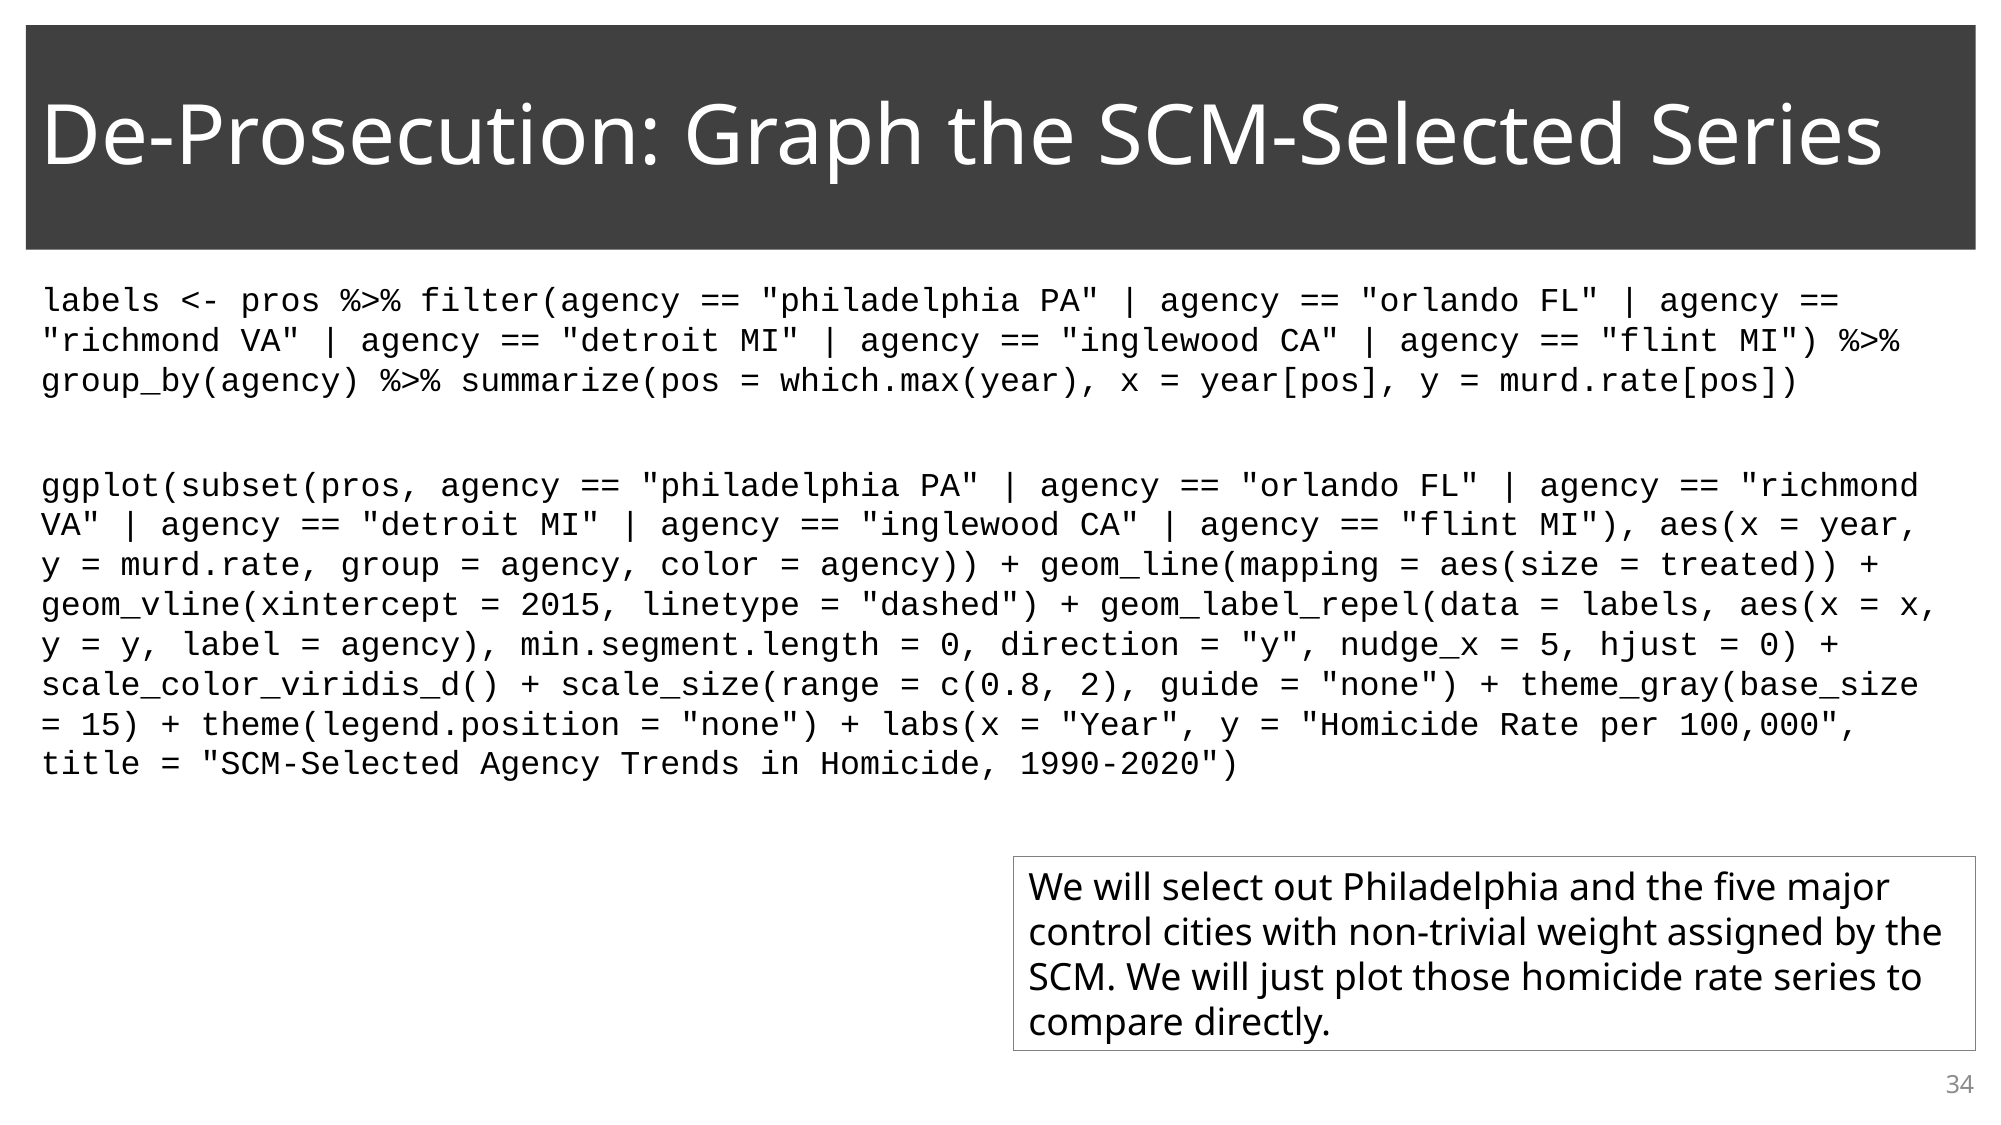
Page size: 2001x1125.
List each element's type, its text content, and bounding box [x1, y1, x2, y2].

title De-Prosecution: Graph the SCM-Selected Series [25, 25, 1976, 250]
list labels <- pros %>% filter(agency == "philadelphia PA" | agency == "orlando FL" | agency == "richmond VA" | agency == "detroit MI" | agency == "inglewood CA" | agency == "flint MI") %>% group_by(agency) %>% summarize(pos = which.max(year), x = year[pos], y = murd.rate[pos]) ggplot(subset(pros, agency == "philadelphia PA" | agency == "orlando FL" | agency == "richmond VA" | agency == "detroit MI" | agency == "inglewood CA" | agency == "flint MI"), aes(x = year, y = murd.rate, group = agency, color = agency)) + geom_line(mapping = aes(size = treated)) + geom_vline(xintercept = 2015, linetype = "dashed") + geom_label_repel(data = labels, aes(x = x, y = y, label = agency), min.segment.length = 0, direction = "y", nudge_x = 5, hjust = 0) + scale_color_viridis_d() + scale_size(range = c(0.8, 2), guide = "none") + theme_gray(base_size = 15) + theme(legend.position = "none") + labs(x = "Year", y = "Homicide Rate per 100,000", title = "SCM-Selected Agency Trends in Homicide, 1990-2020") [25, 270, 1976, 1100]
slide_number 34 [1463, 1055, 1990, 1116]
text_box We will select out Philadelphia and the five major control cities with non-trivial weight assigned by the SCM. We will just plot those homicide rate series to compare directly. [1013, 856, 1976, 1051]
